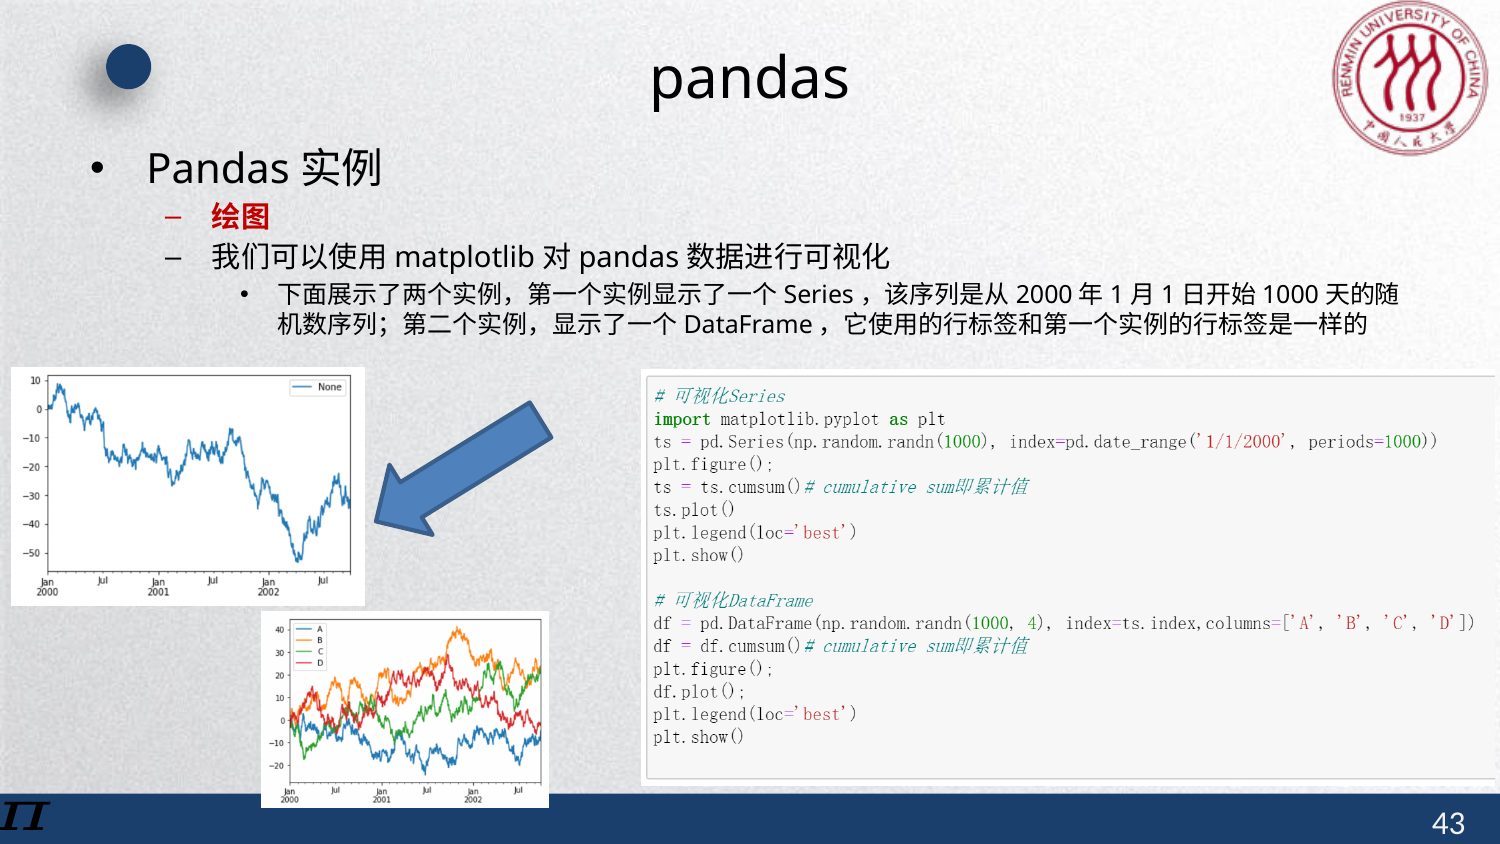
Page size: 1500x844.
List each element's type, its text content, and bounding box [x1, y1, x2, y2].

list Pandas实例 绘图 我们可以使用matplotlib对pandas数据进行可视化 下面展示了两个实例，第一个实例显示了一个Series，该序列是从2000年1月1日开始1000天的随机数序列；第二个实例，显示了一个DataFrame，它使用的行标签和第一个实例的行标签是一样的 [75, 134, 1425, 781]
title pandas [75, 33, 1425, 116]
picture [0, 0, 1500, 808]
text_box [373, 400, 554, 537]
